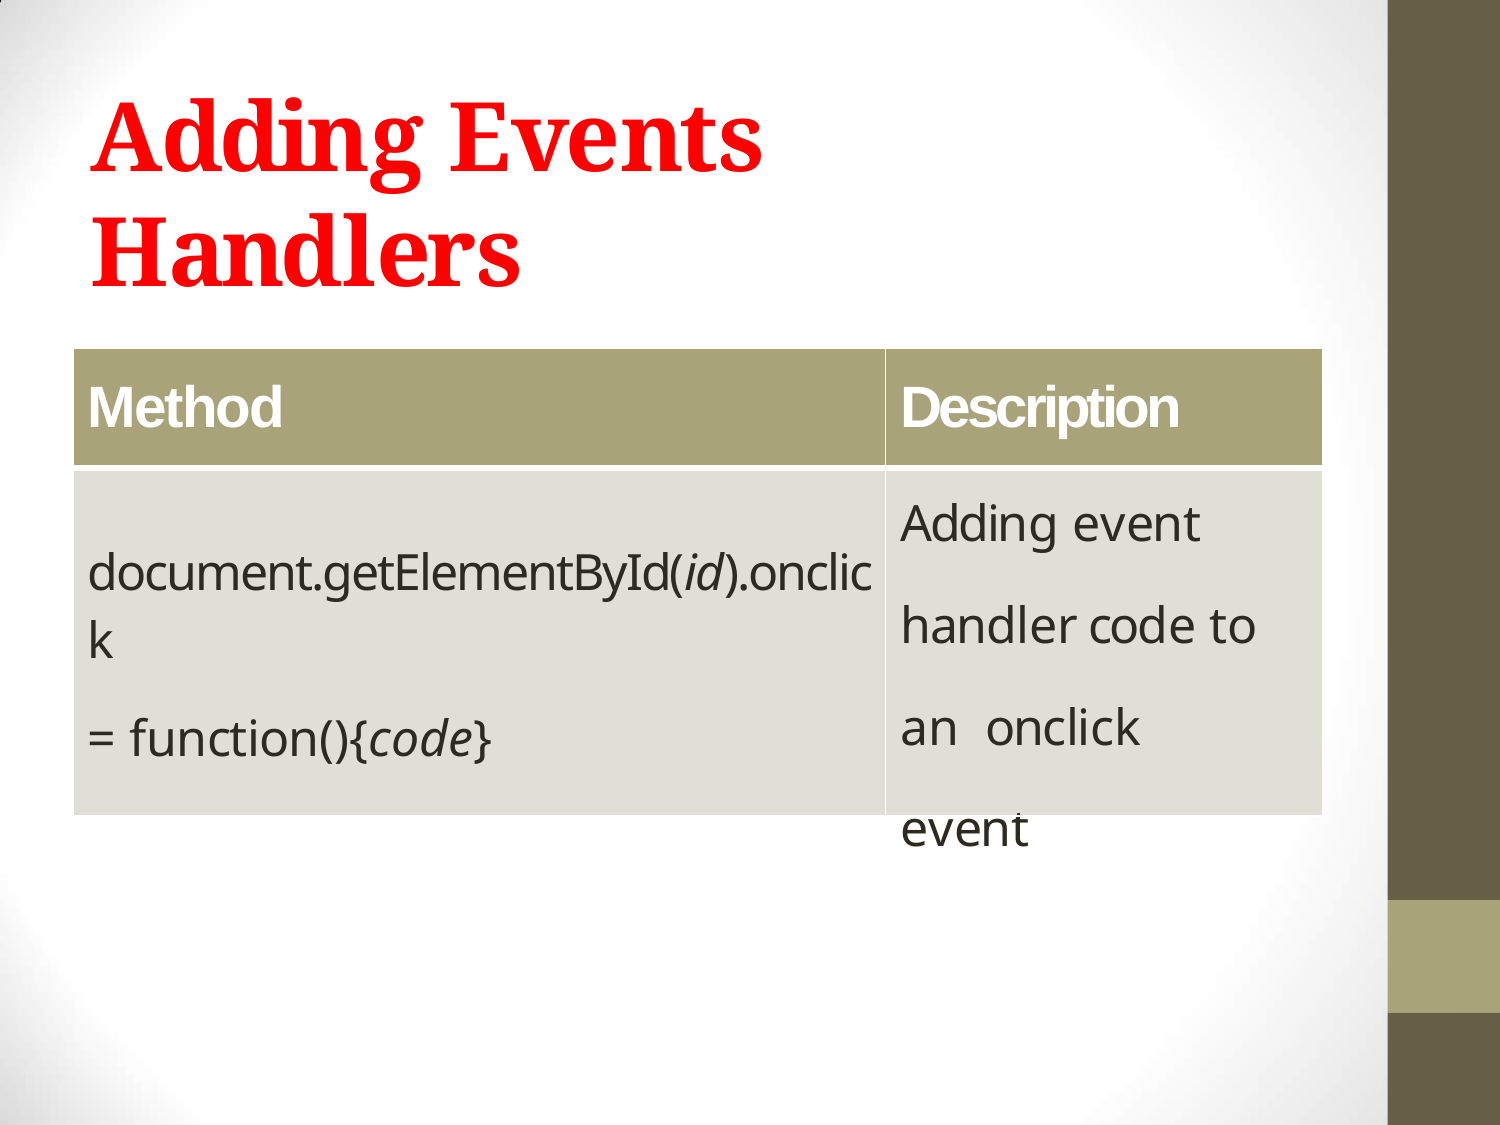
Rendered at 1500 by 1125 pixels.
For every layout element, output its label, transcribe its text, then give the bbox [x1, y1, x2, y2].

title Adding Events Handlers [87, 73, 1194, 306]
table_header Method [74, 349, 885, 465]
picture [0, 0, 1387, 1125]
table_cell document.getElementById(id).onclick = function(){code} [74, 471, 885, 815]
table_cell Adding event handler code to an onclick event [886, 471, 1322, 815]
table_header Description [886, 349, 1322, 465]
